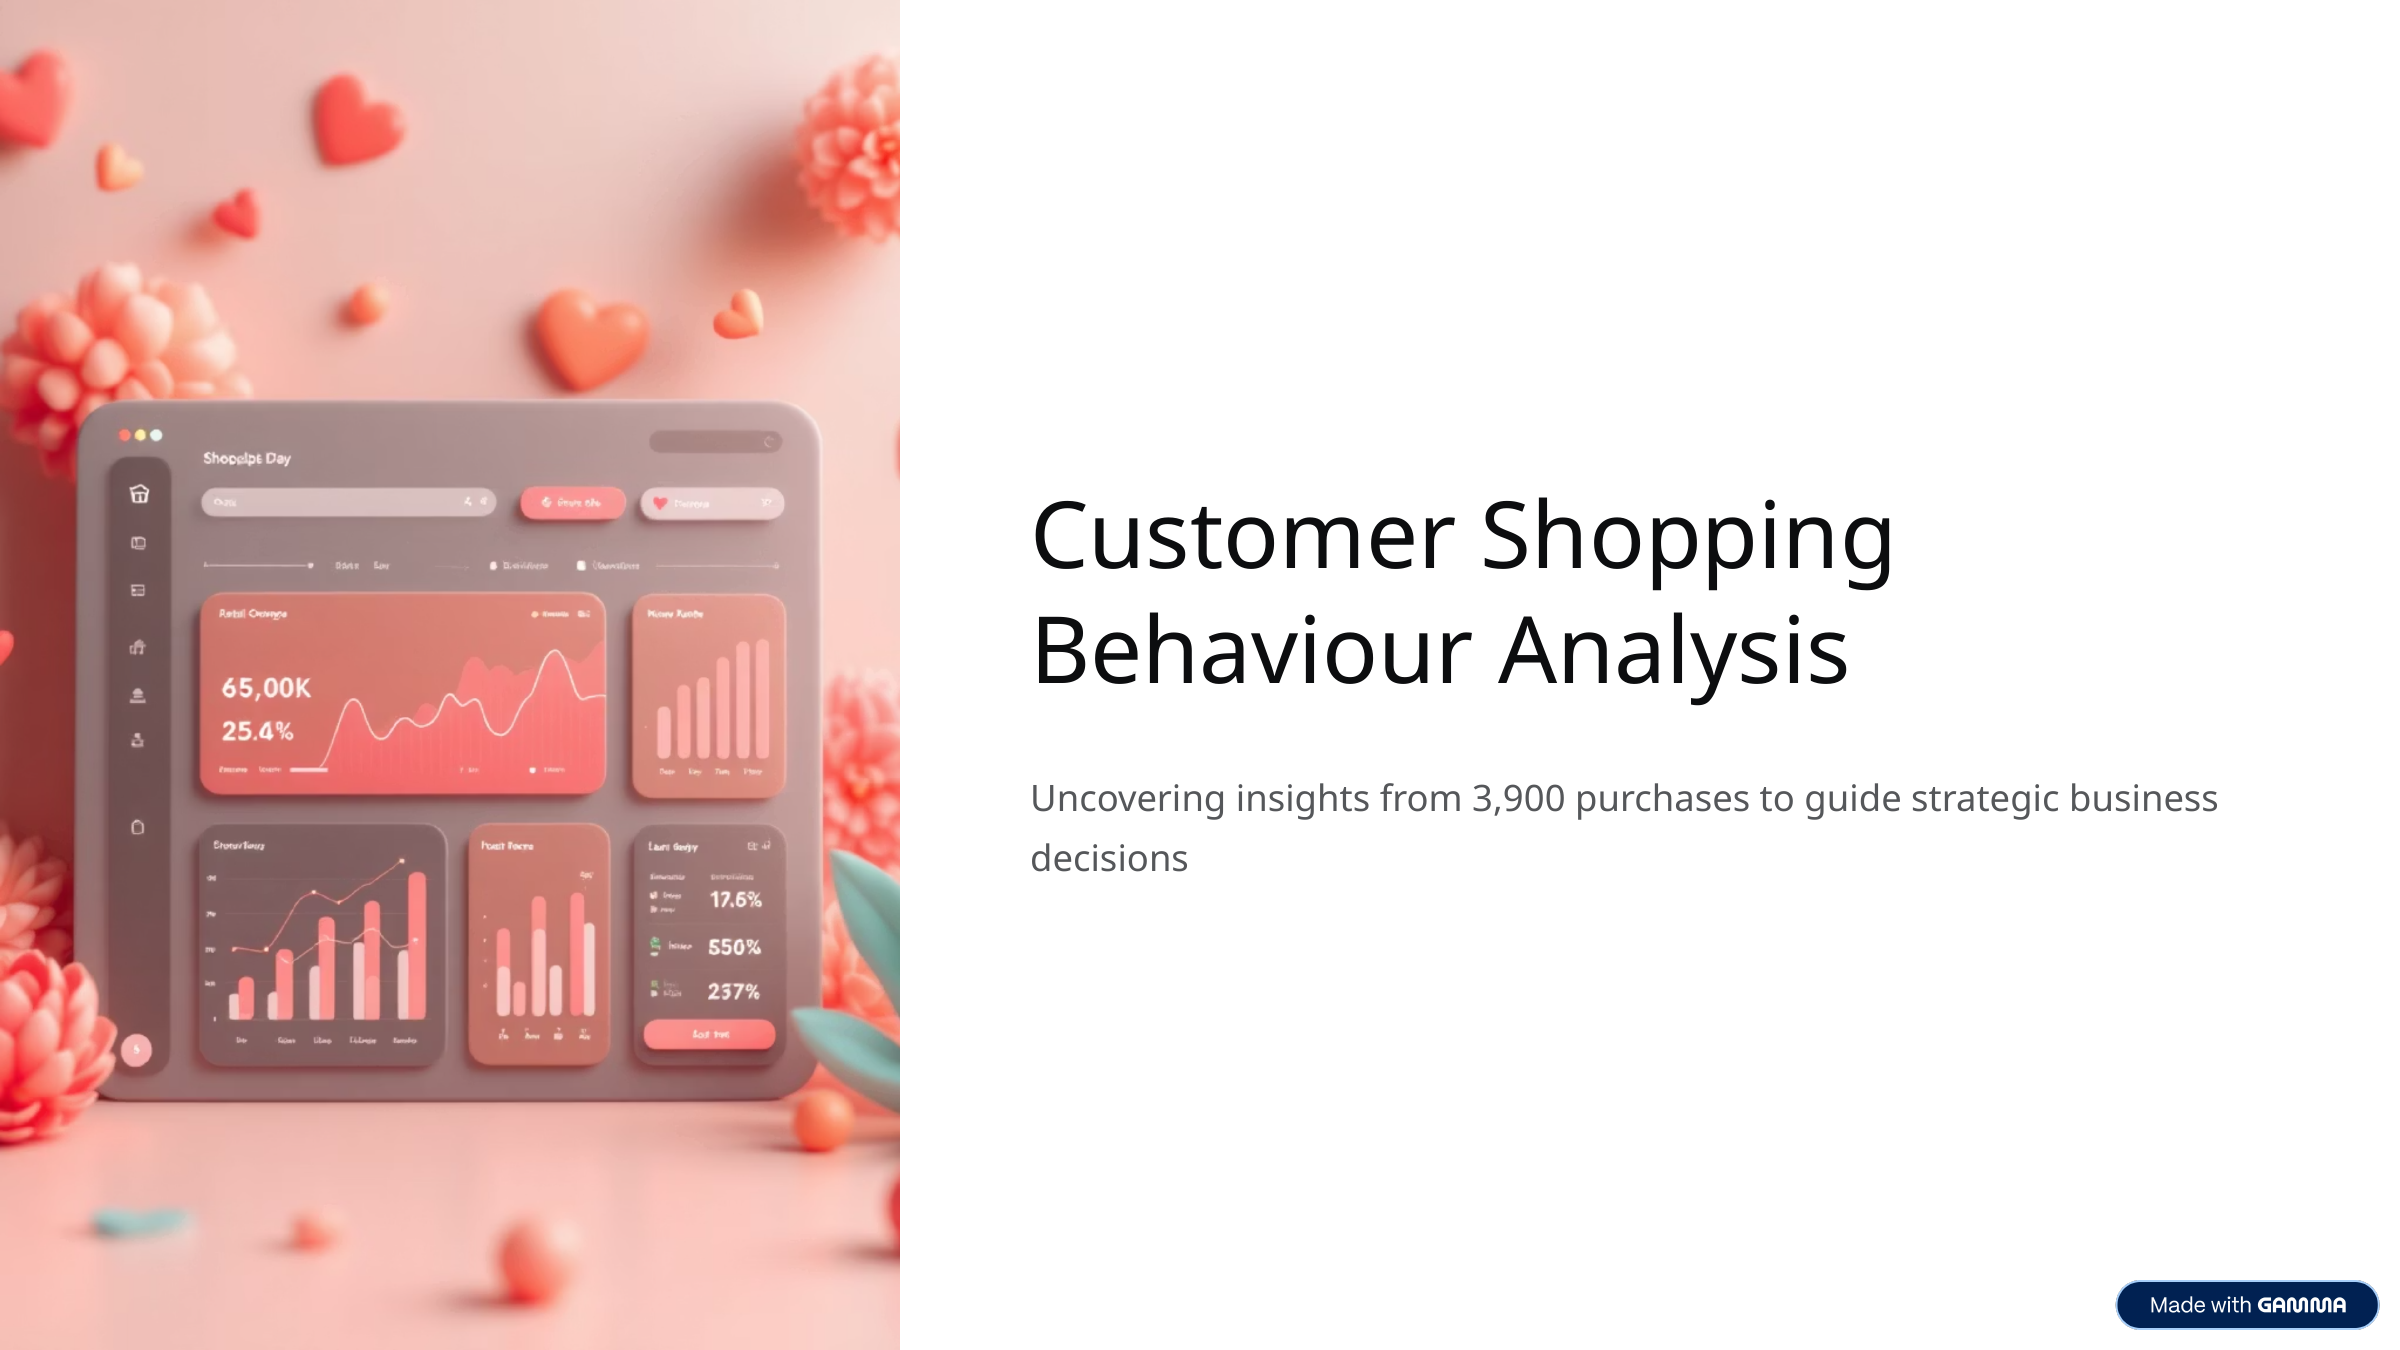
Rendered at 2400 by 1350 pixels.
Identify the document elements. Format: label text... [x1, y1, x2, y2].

text_box Uncovering insights from 3,900 purchases to guide strategic business decisions [1030, 759, 2270, 879]
picture [2106, 1271, 2389, 1339]
picture [0, 0, 900, 1350]
text_box Customer Shopping Behaviour Analysis [1030, 471, 2270, 704]
